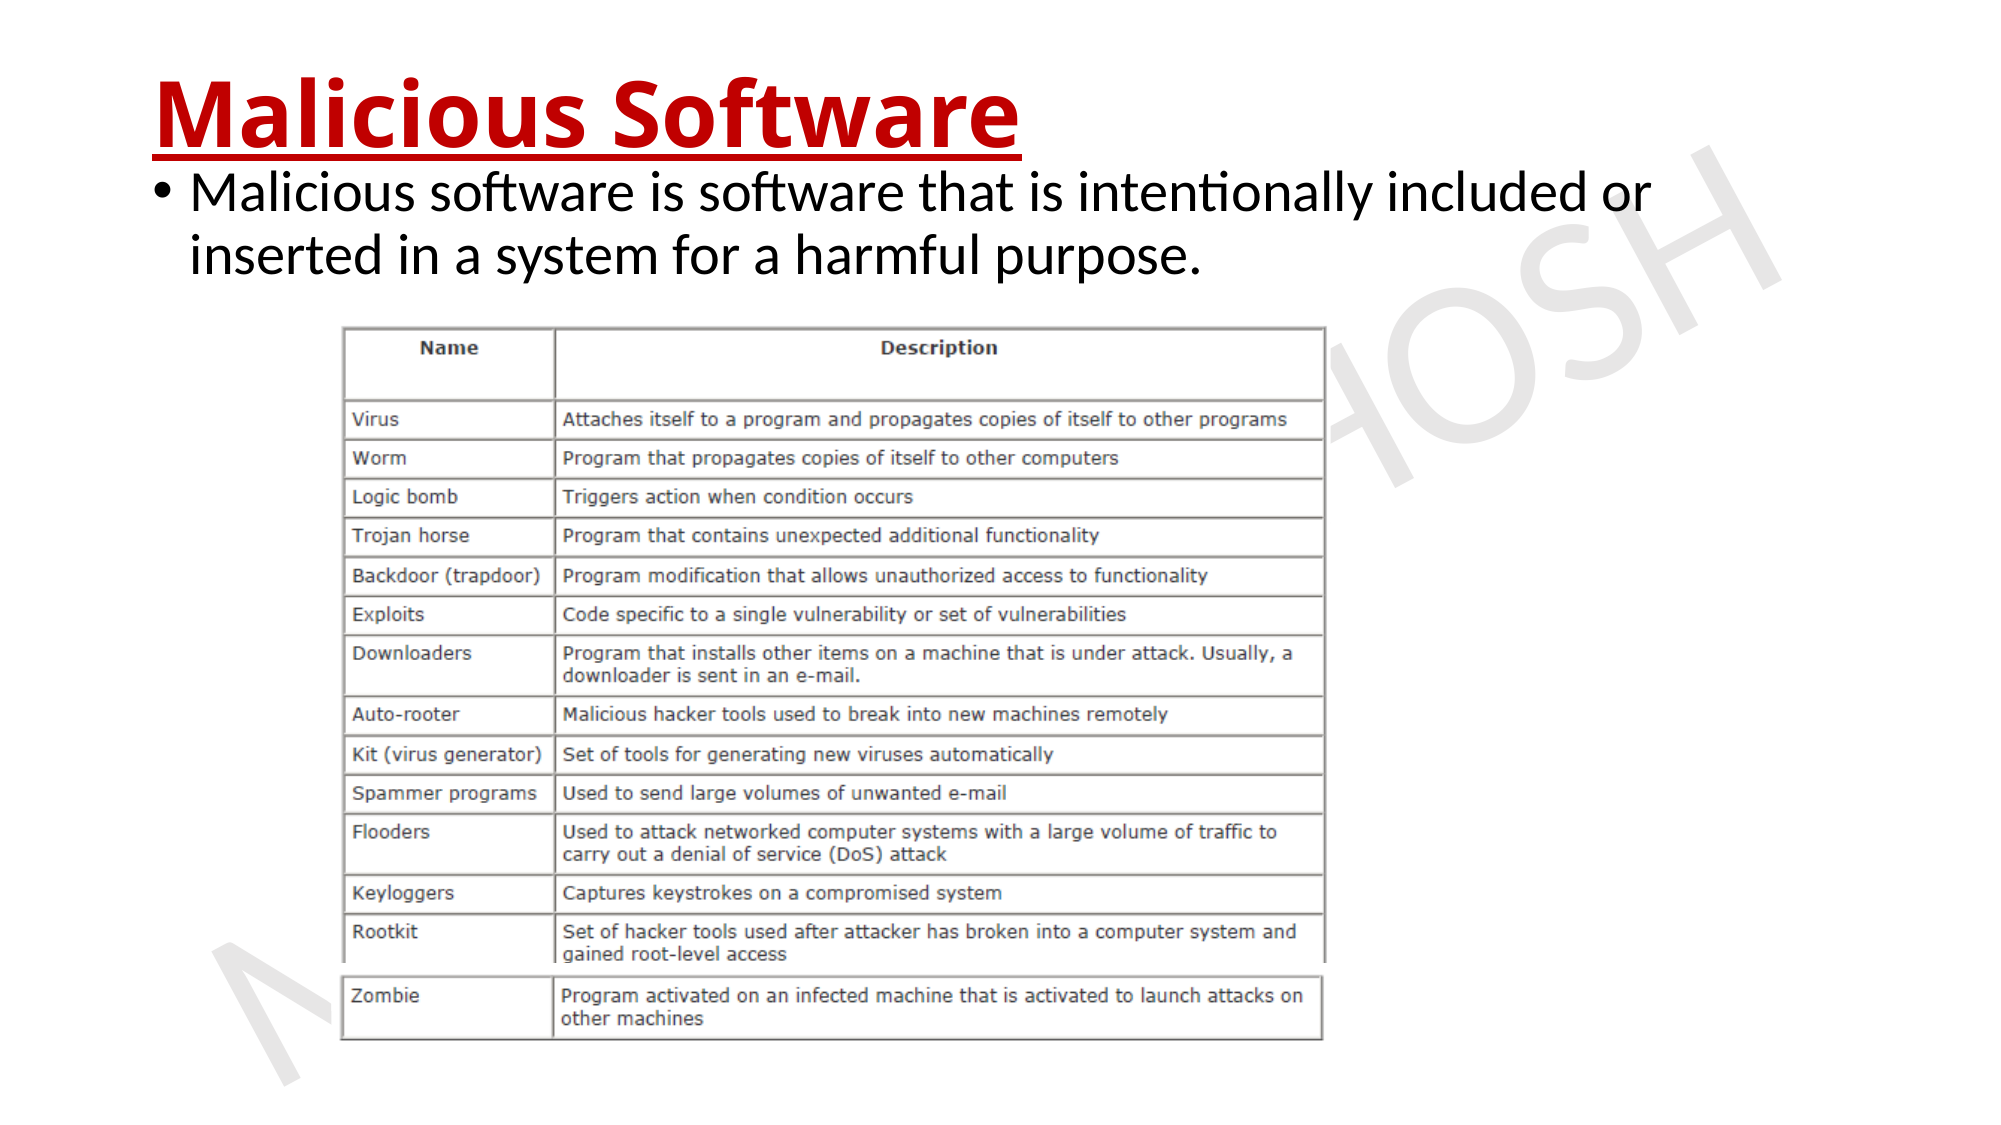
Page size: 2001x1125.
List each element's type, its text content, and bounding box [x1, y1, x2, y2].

title Malicious Software [137, 9, 1863, 153]
picture [331, 307, 1331, 1061]
list Malicious software is software that is intentionally included or inserted in a system for a harmful purpose. [137, 153, 1863, 868]
